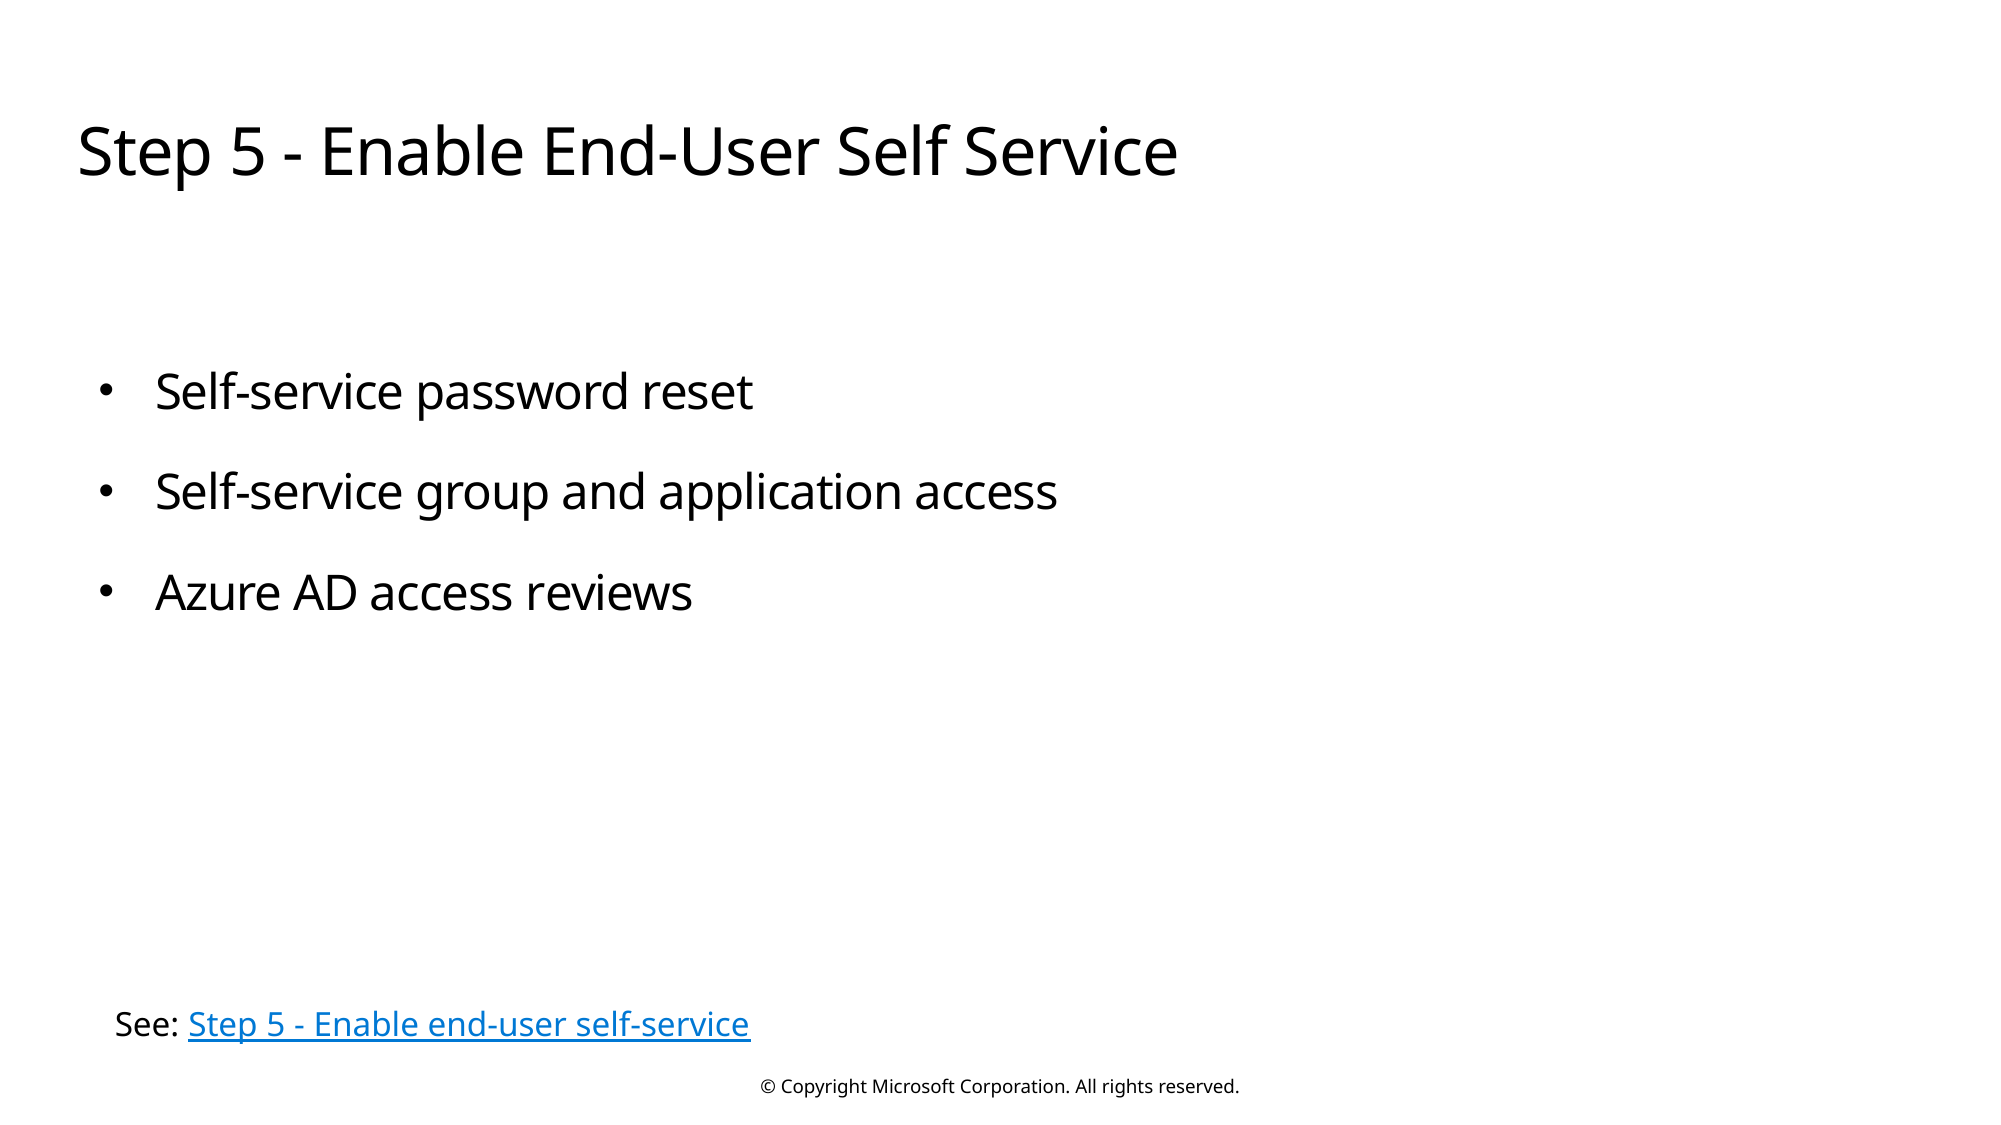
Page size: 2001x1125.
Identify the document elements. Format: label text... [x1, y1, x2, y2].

text_box See: Step 5 - Enable end-user self-service [99, 996, 1176, 1053]
title Step 5 - Enable End-User Self Service [77, 102, 1939, 215]
list Self-service password reset Self-service group and application access Azure AD access reviews [83, 352, 1217, 651]
